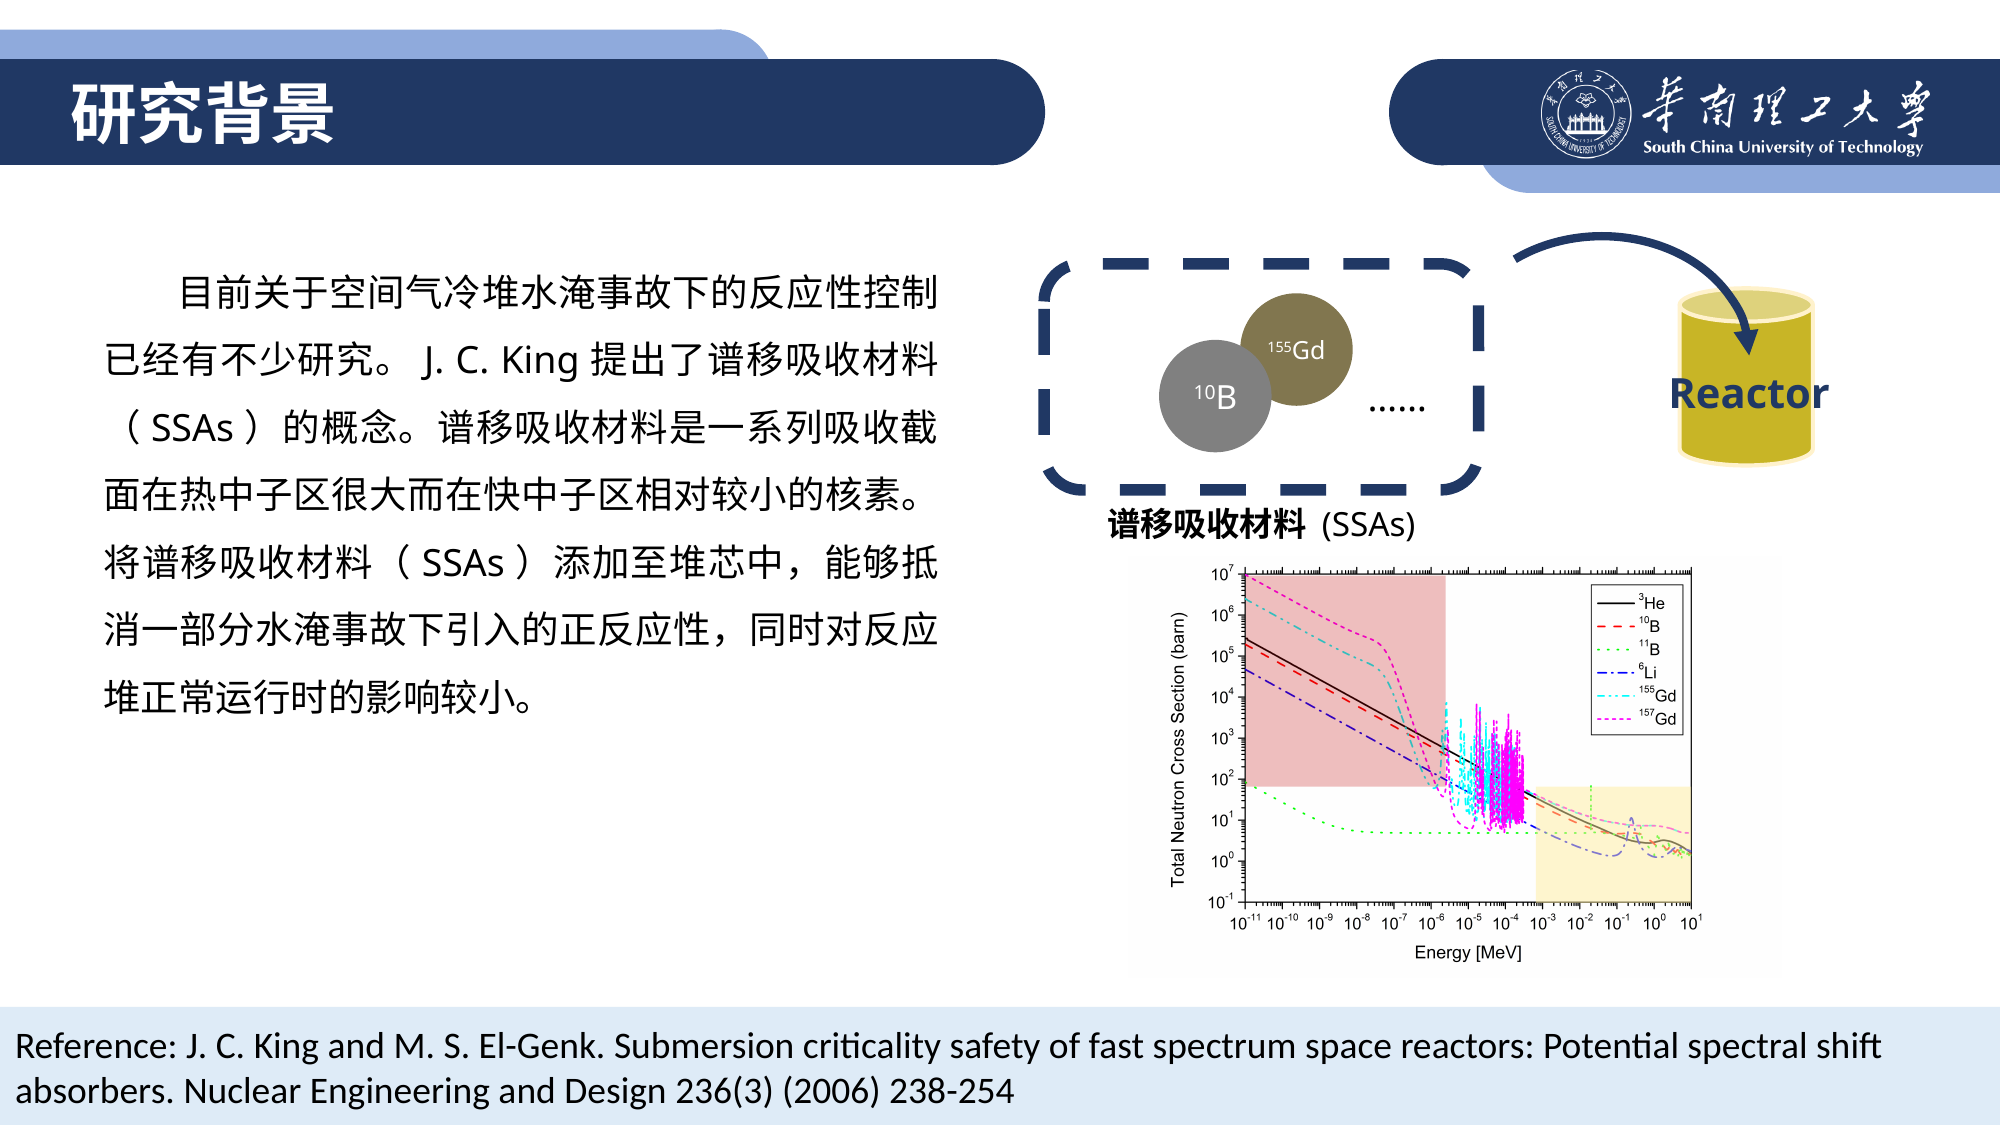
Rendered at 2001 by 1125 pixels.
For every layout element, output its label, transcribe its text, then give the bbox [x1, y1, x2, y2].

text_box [1728, 290, 1811, 320]
text_box [1678, 444, 1814, 467]
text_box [1044, 263, 1479, 547]
text_box 目前关于空间气冷堆水淹事故下的反应性控制已经有不少研究。J. C. King提出了谱移吸收材料（SSAs）的概念。谱移吸收材料是一系列吸收截面在热中子区很大而在快中子区相对较小的核素。将谱移吸收材料（SSAs）添加至堆芯中，能够抵消一部分水淹事故下引入的正反应性，同时对反应堆正常运行时的影响较小。 [88, 235, 955, 730]
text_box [0, 29, 774, 59]
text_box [0, 59, 1046, 166]
text_box Reference: J. C. King and M. S. El-Genk. Submersion criticality safety of fast spectrum space reactors: Potential spectral shift absorbers. Nuclear Engineering and Design 236(3) (2006) 238-254 [0, 1006, 2000, 1125]
text_box [1514, 235, 1749, 356]
text_box Reactor [1641, 339, 1857, 444]
text_box [1725, 287, 1814, 339]
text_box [1128, 556, 1782, 978]
picture [1535, 70, 1937, 159]
